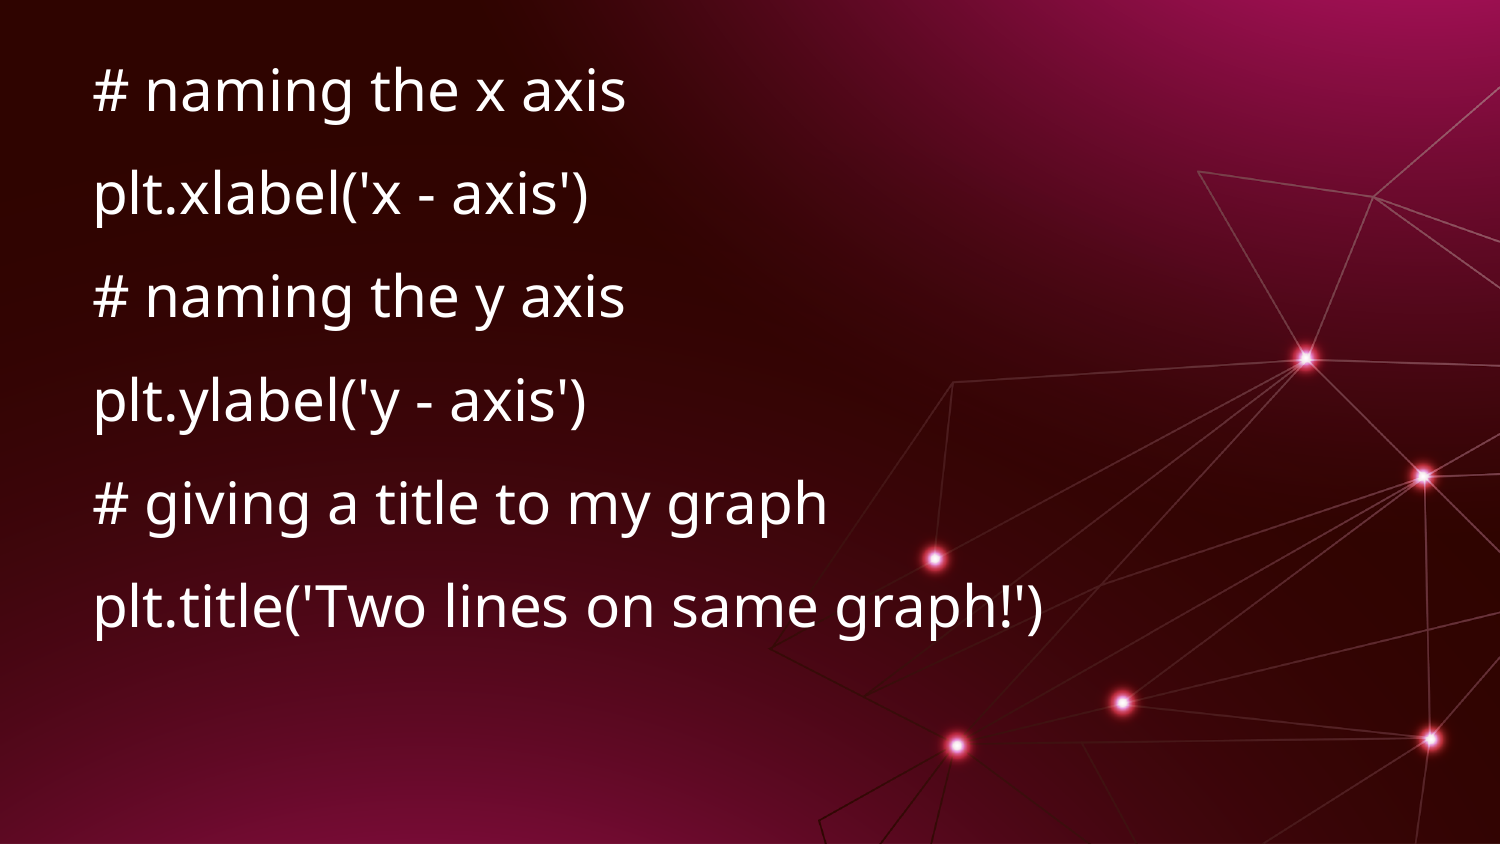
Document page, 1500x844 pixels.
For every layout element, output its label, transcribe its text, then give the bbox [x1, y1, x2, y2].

picture [0, 0, 1500, 844]
list # naming the x axis plt.xlabel('x - axis') # naming the y axis plt.ylabel('y - axis') # giving a title to my graph plt.title('Two lines on same graph!') [77, 37, 1373, 422]
